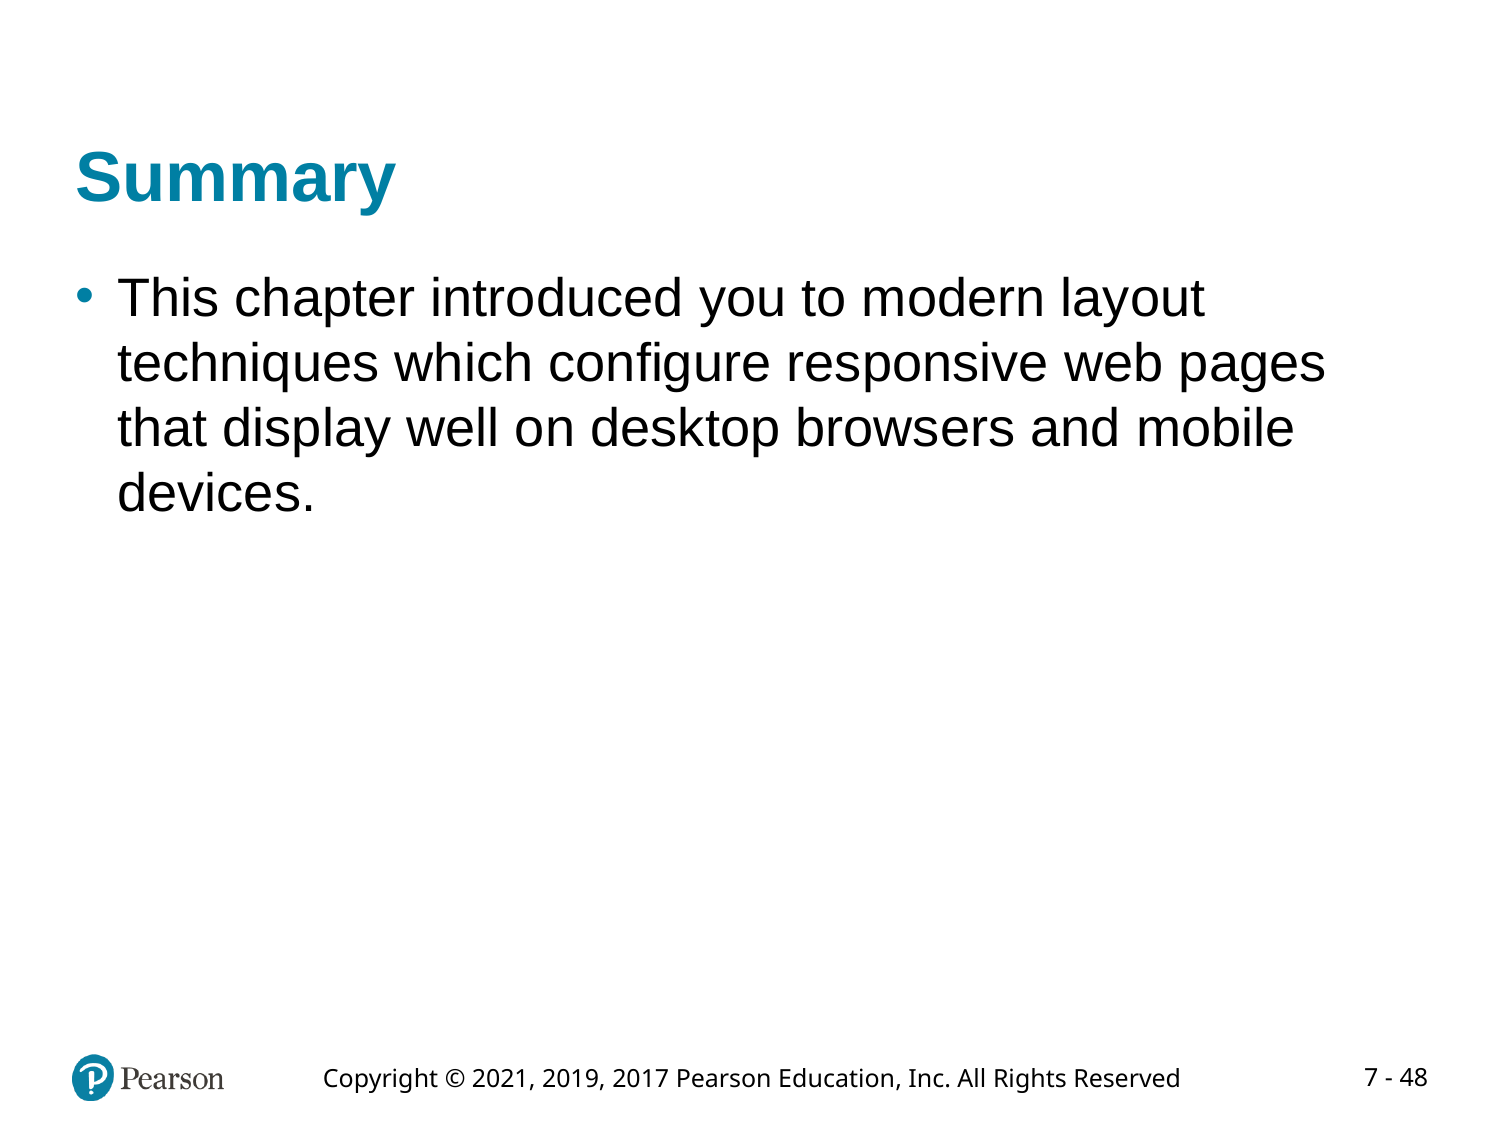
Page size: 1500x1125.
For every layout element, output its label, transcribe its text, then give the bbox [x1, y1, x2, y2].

picture [81, 1064, 107, 1089]
picture [72, 1054, 89, 1072]
picture [72, 1087, 83, 1101]
list This chapter introduced you to modern layout techniques which configure responsive web pages that display well on desktop browsers and mobile devices. [75, 262, 1425, 1013]
title Summary [75, 35, 1425, 216]
picture [99, 1054, 224, 1101]
